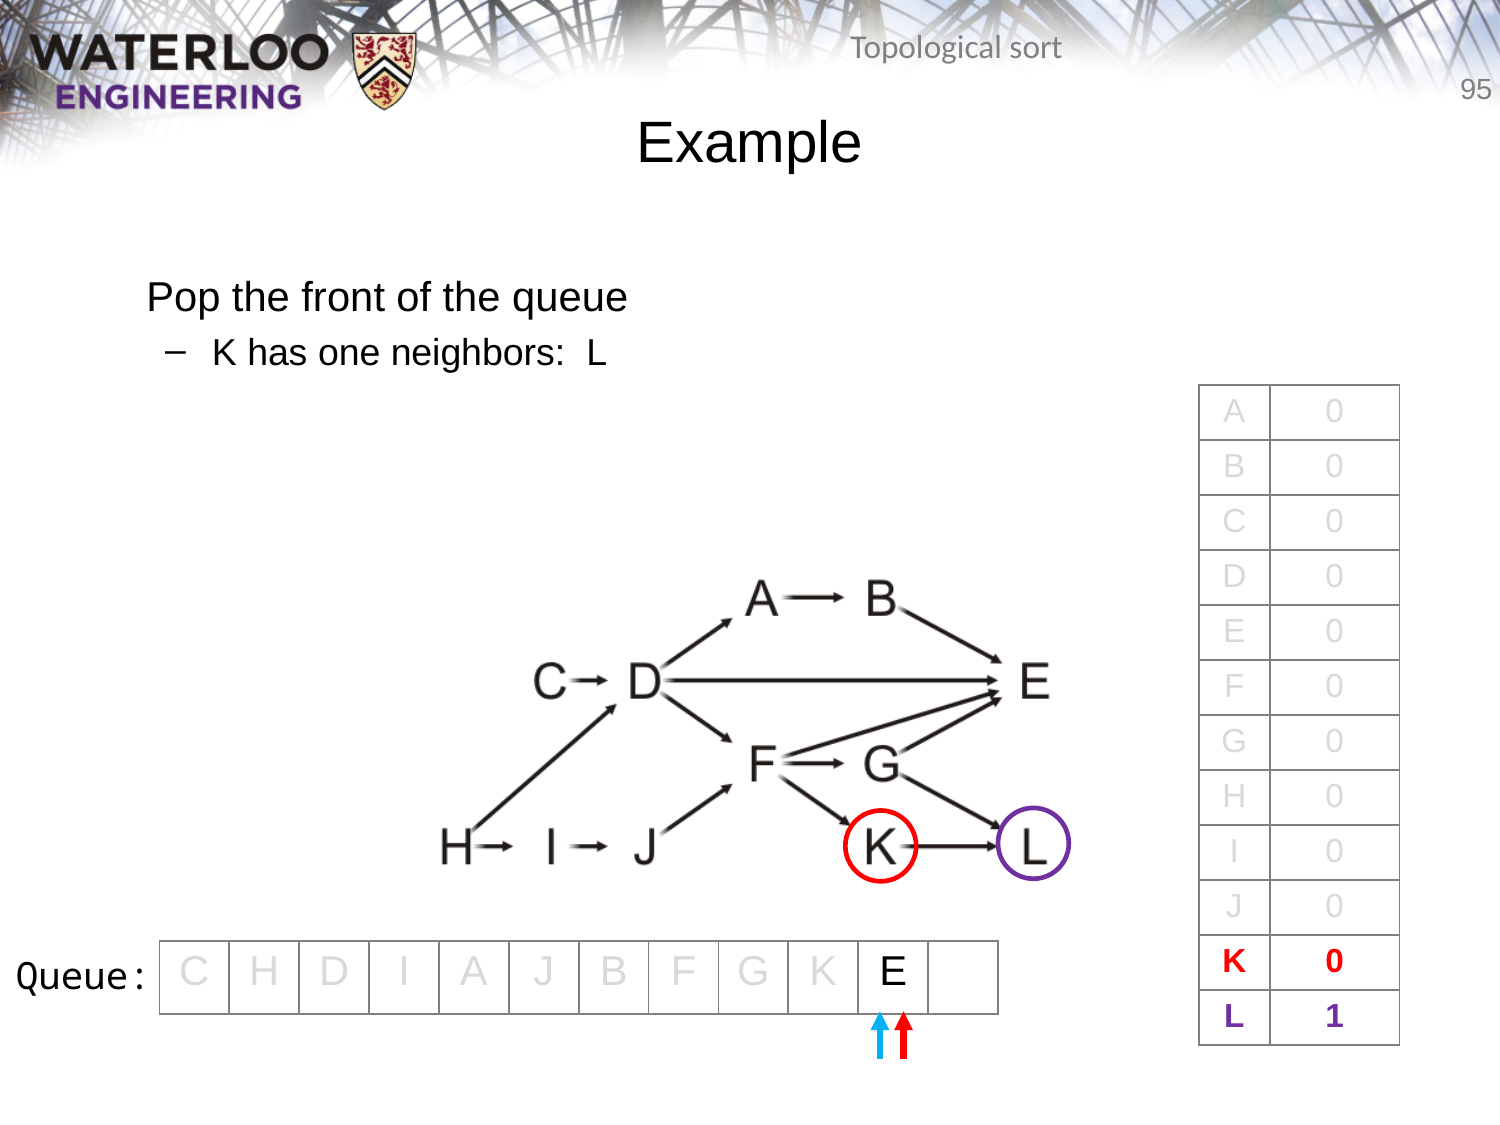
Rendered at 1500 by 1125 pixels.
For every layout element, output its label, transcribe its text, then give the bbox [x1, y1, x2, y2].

table_header B [580, 942, 648, 1013]
table_cell C [1200, 496, 1269, 549]
table_header C [160, 942, 228, 1013]
table_cell H [1200, 771, 1269, 824]
table_cell 0 [1271, 661, 1399, 714]
table_cell 0 [1271, 936, 1399, 989]
table_header A [440, 942, 508, 1013]
table_cell I [1200, 826, 1269, 879]
table_cell K [1200, 936, 1269, 989]
table_header I [370, 942, 438, 1013]
table_cell F [1200, 661, 1269, 714]
table_header J [510, 942, 578, 1013]
table_cell 0 [1271, 551, 1399, 604]
table_cell L [1200, 991, 1269, 1044]
table_cell E [1200, 606, 1269, 659]
table_cell 0 [1271, 606, 1399, 659]
table_header H [230, 942, 298, 1013]
table_header G [719, 942, 787, 1013]
table_cell B [1200, 441, 1269, 494]
table_cell 0 [1271, 716, 1399, 769]
table_cell J [1200, 881, 1269, 934]
table_cell G [1200, 716, 1269, 769]
table_header D [300, 942, 368, 1013]
table_cell 0 [1271, 771, 1399, 824]
picture [0, 0, 1500, 1125]
table_cell 1 [1271, 991, 1399, 1044]
table_header F [649, 942, 718, 1013]
table_header A [1200, 386, 1269, 439]
table_header [929, 942, 997, 1013]
title Example [74, 44, 1426, 233]
list Pop the front of the queue K has one neighbors: L [74, 262, 1426, 1006]
table_cell 0 [1271, 496, 1399, 549]
text_box Queue: [1, 944, 166, 1005]
table_cell D [1200, 551, 1269, 604]
table_header K [789, 942, 857, 1013]
table_header E [859, 942, 927, 1013]
table_cell 0 [1271, 881, 1399, 934]
table_cell 0 [1271, 826, 1399, 879]
table_cell 0 [1271, 441, 1399, 494]
table_header 0 [1271, 386, 1399, 439]
